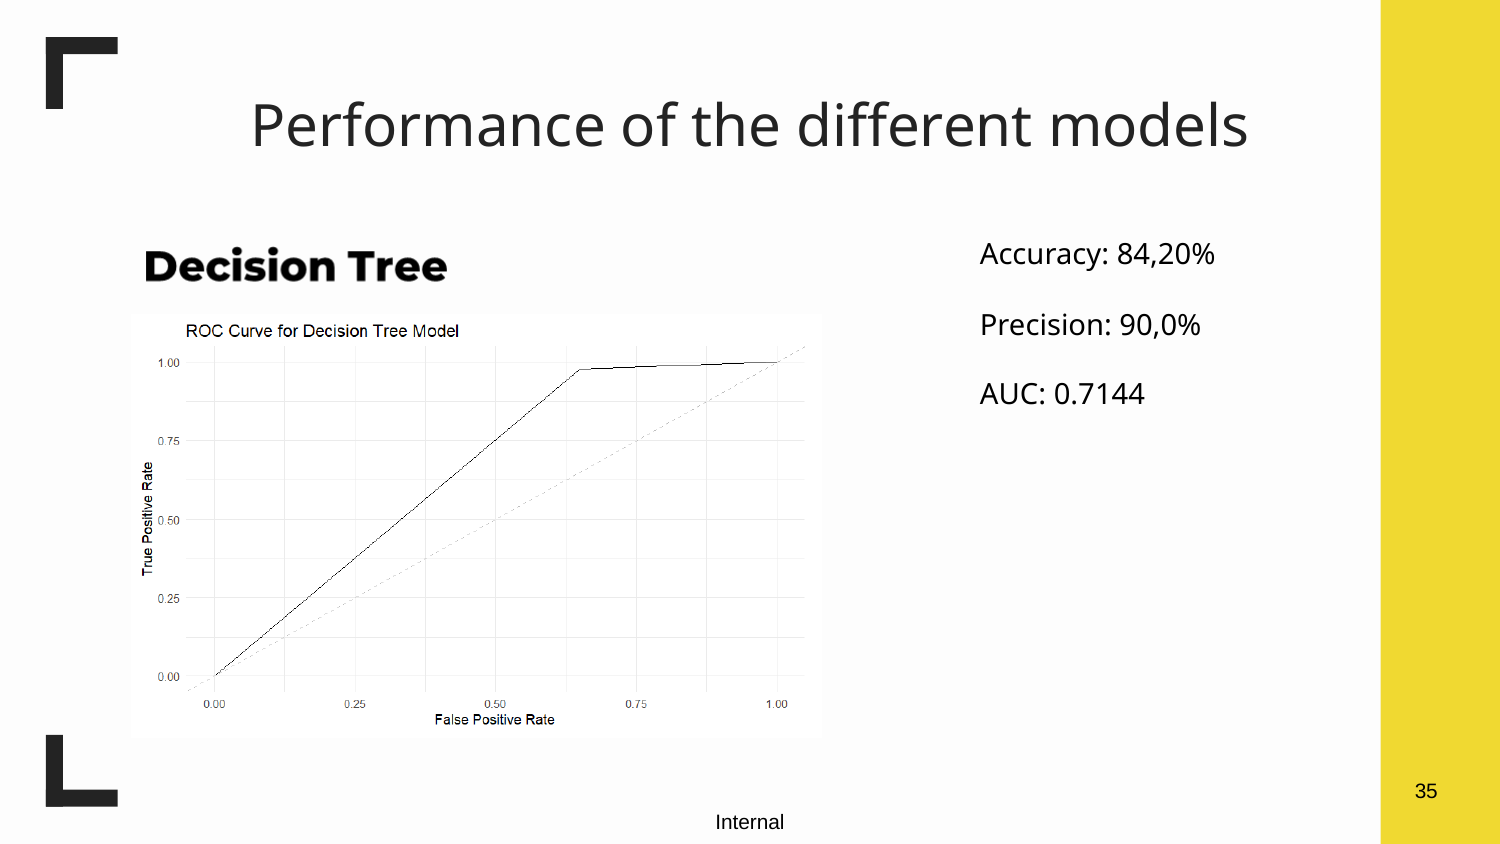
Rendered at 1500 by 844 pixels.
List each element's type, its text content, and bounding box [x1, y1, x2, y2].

text_box 35 [1400, 770, 1453, 811]
picture [117, 228, 822, 739]
title Performance of the different models [118, 72, 1382, 167]
text_box Accuracy: 84,20% Precision: 90,0% AUC: 0.7144 [964, 228, 1231, 418]
